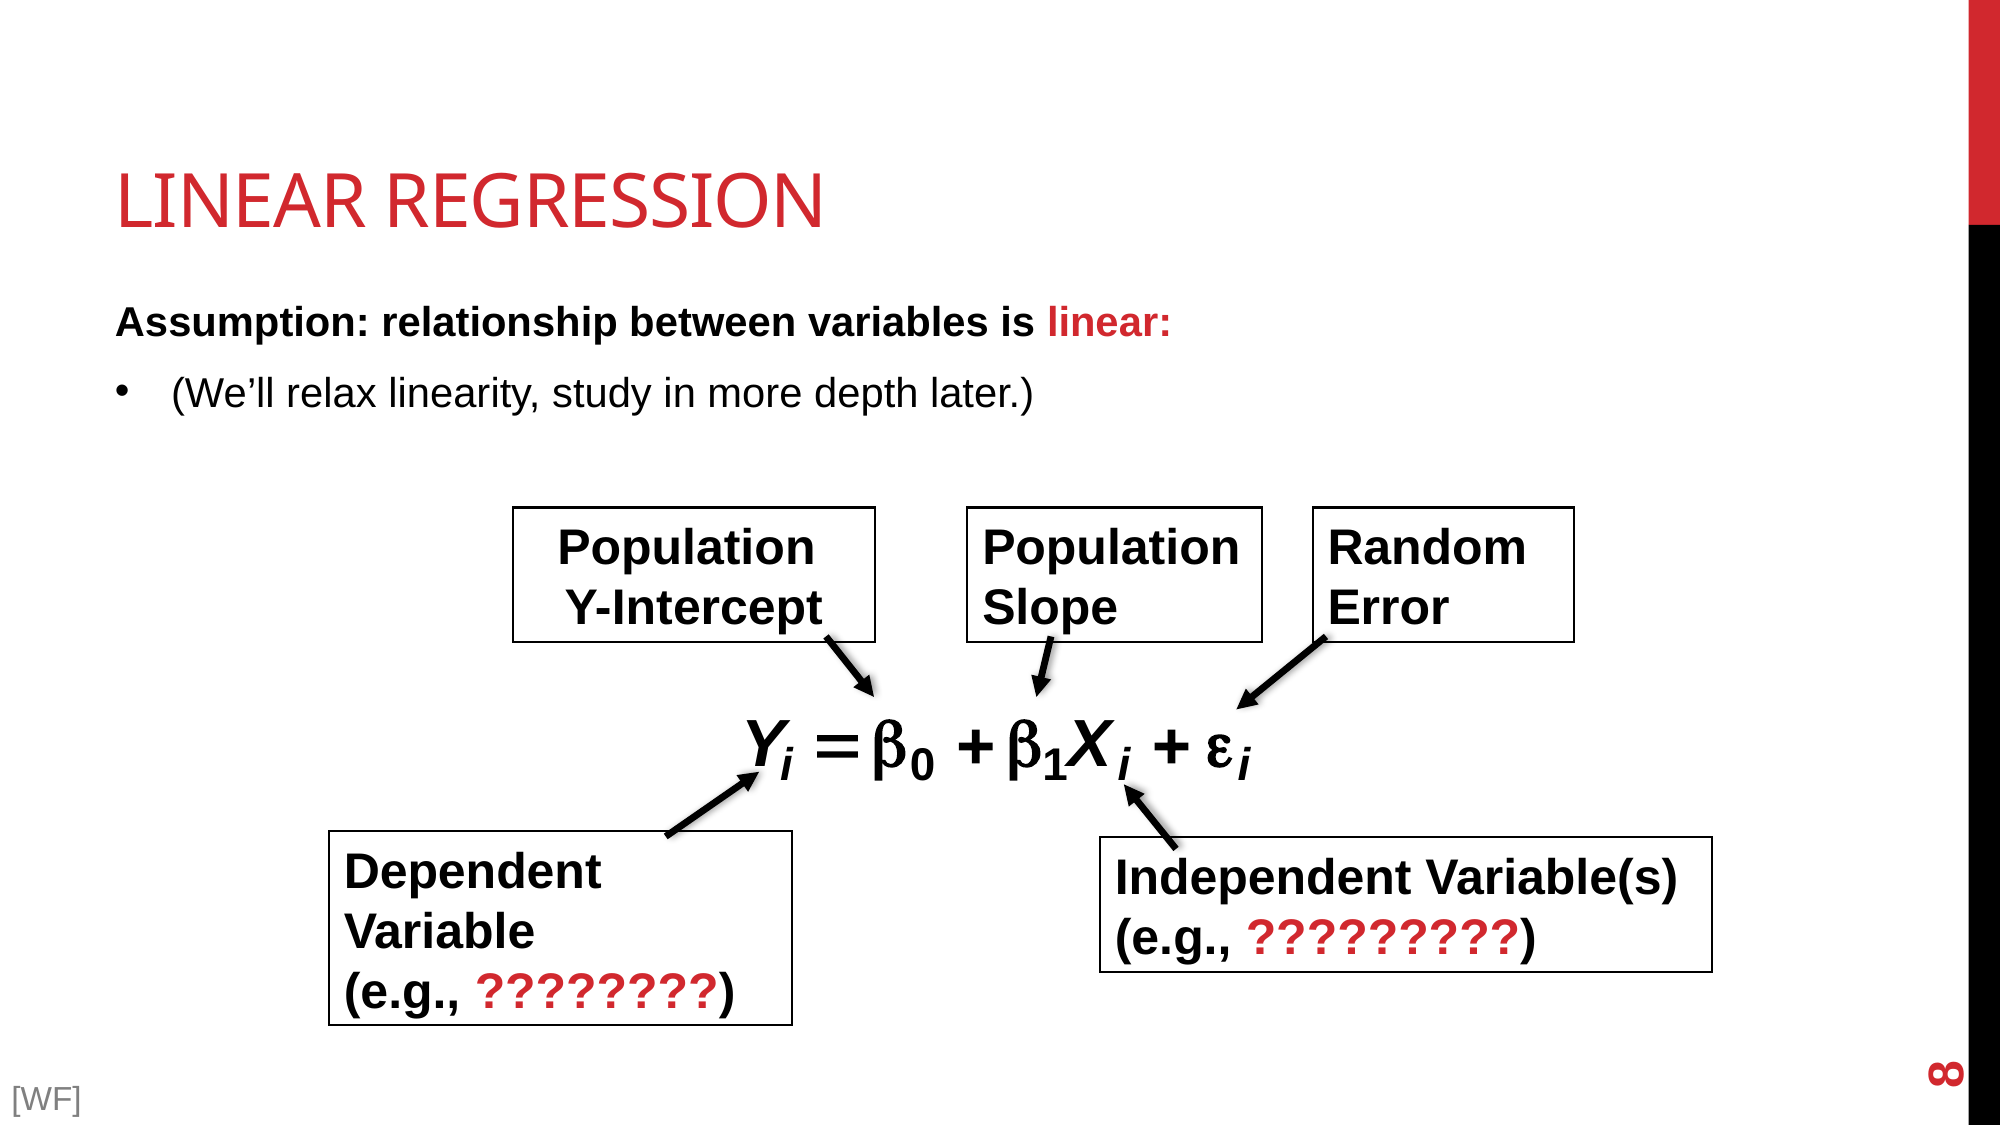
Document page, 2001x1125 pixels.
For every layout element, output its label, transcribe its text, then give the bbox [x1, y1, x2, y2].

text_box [1235, 506, 1575, 710]
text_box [725, 691, 1267, 799]
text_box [512, 506, 876, 698]
list Assumption: relationship between variables is linear: (We’ll relax linearity, study in more depth later.) [99, 287, 1767, 1005]
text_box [966, 506, 1235, 698]
title Linear regression [99, 25, 1367, 250]
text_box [328, 771, 793, 1028]
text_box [1099, 783, 1713, 974]
text_box [WF] [0, 1069, 97, 1125]
slide_number 8 [1903, 887, 1984, 1104]
